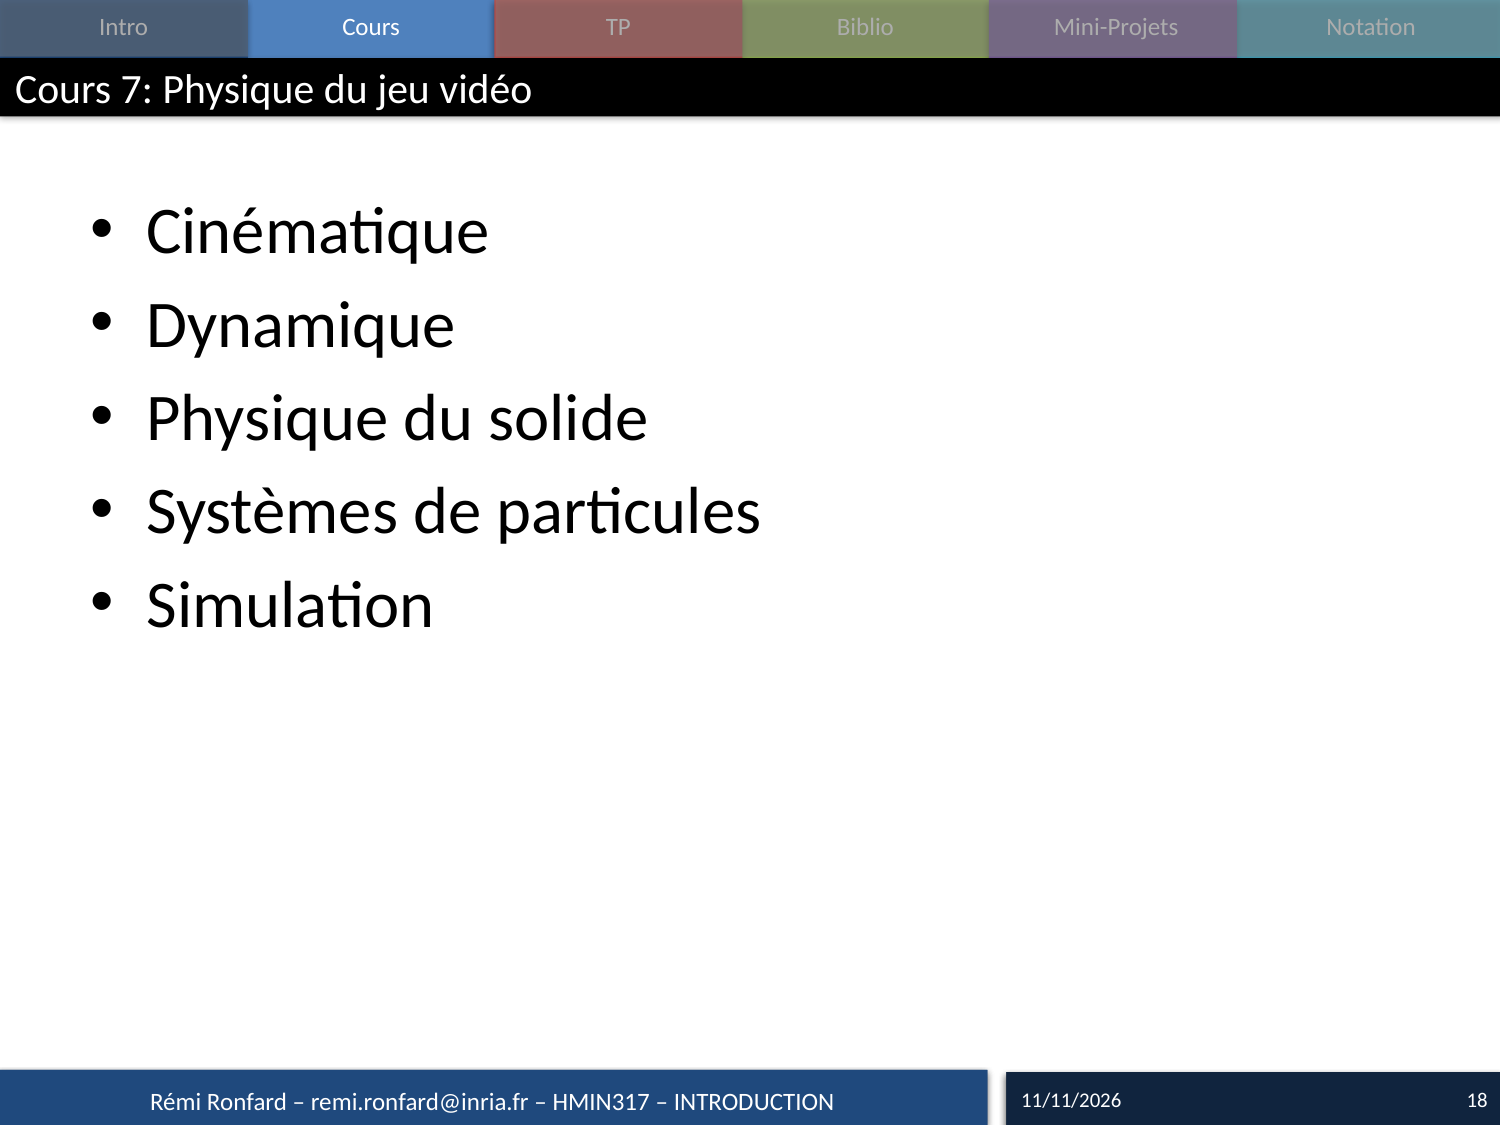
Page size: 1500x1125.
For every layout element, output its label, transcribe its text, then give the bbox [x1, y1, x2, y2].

title Cours 7: Physique du jeu vidéo [0, 58, 1500, 117]
list Cinématique Dynamique Physique du solide Systèmes de particules Simulation [75, 179, 1425, 1005]
footer Rémi Ronfard – remi.ronfard@inria.fr – HMIN317 – INTRODUCTION [0, 1072, 988, 1125]
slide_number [1006, 1070, 1153, 1125]
slide_number 18 [1153, 1071, 1500, 1125]
